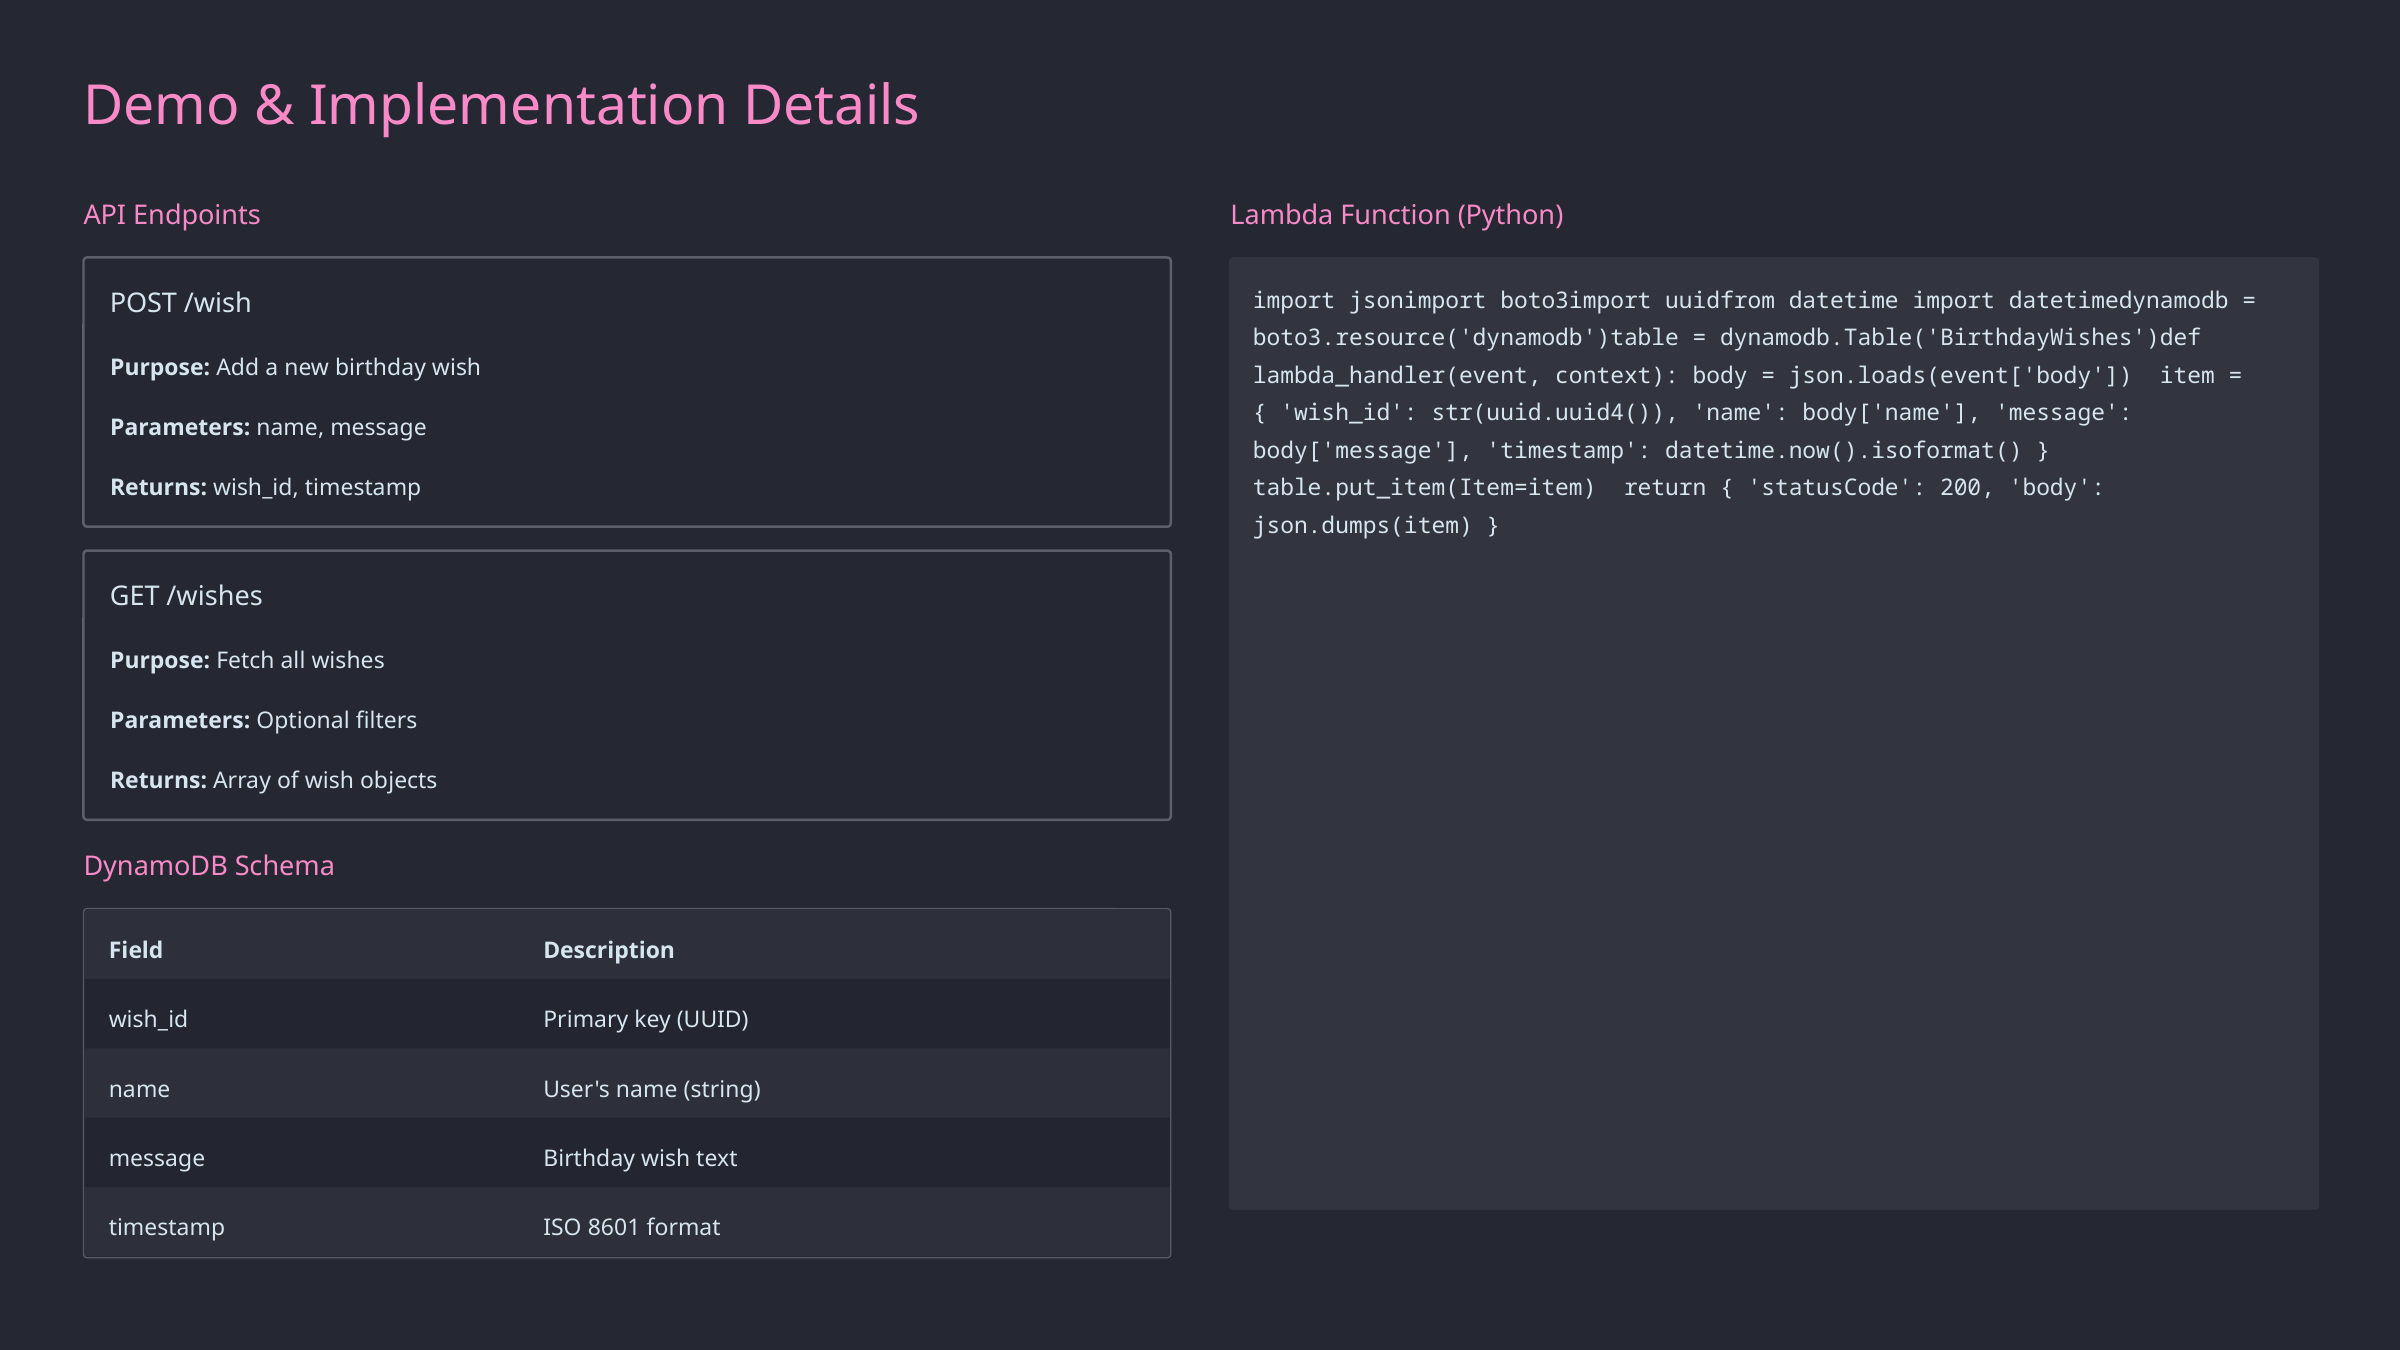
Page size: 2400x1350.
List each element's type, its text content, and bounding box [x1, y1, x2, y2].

text_box Primary key (UUID) [543, 994, 1146, 1033]
text_box [1229, 257, 2319, 1210]
text_box User's name (string) [543, 1064, 1146, 1103]
text_box ISO 8601 format [543, 1202, 1146, 1241]
text_box Demo & Implementation Details [83, 65, 919, 136]
text_box wish_id [108, 994, 495, 1033]
text_box Lambda Function (Python) [1230, 195, 1575, 231]
text_box POST /wish [109, 283, 391, 319]
text_box DynamoDB Schema [83, 846, 365, 882]
text_box Parameters: name, message [109, 402, 1145, 441]
text_box import jsonimport boto3import uuidfrom datetime import datetimedynamodb = boto3.resource('dynamodb')table = dynamodb.Table('BirthdayWishes')def lambda_handler(event, context): body = json.loads(event['body']) item = { 'wish_id': str(uuid.uuid4()), 'name': body['name'], 'message': body['message'], 'timestamp': datetime.now().isoformat() } table.put_item(Item=item) return { 'statusCode': 200, 'body': json.dumps(item) } [1252, 275, 2295, 1192]
text_box Field [108, 925, 495, 964]
text_box Returns: Array of wish objects [109, 755, 1145, 794]
text_box [84, 909, 1170, 979]
text_box name [108, 1064, 495, 1103]
text_box Description [543, 925, 1146, 964]
text_box message [108, 1133, 495, 1172]
text_box [84, 1048, 1170, 1117]
text_box Purpose: Add a new birthday wish [109, 342, 1145, 381]
text_box timestamp [108, 1202, 495, 1241]
text_box GET /wishes [109, 576, 391, 612]
text_box Parameters: Optional filters [109, 695, 1145, 734]
text_box [83, 550, 1171, 820]
text_box [84, 1187, 1170, 1257]
text_box [84, 979, 1170, 1048]
text_box Returns: wish_id, timestamp [109, 462, 1145, 501]
text_box API Endpoints [83, 195, 365, 231]
text_box [84, 1117, 1170, 1187]
text_box [83, 257, 1171, 527]
text_box Purpose: Fetch all wishes [109, 635, 1145, 675]
text_box Birthday wish text [543, 1133, 1146, 1172]
